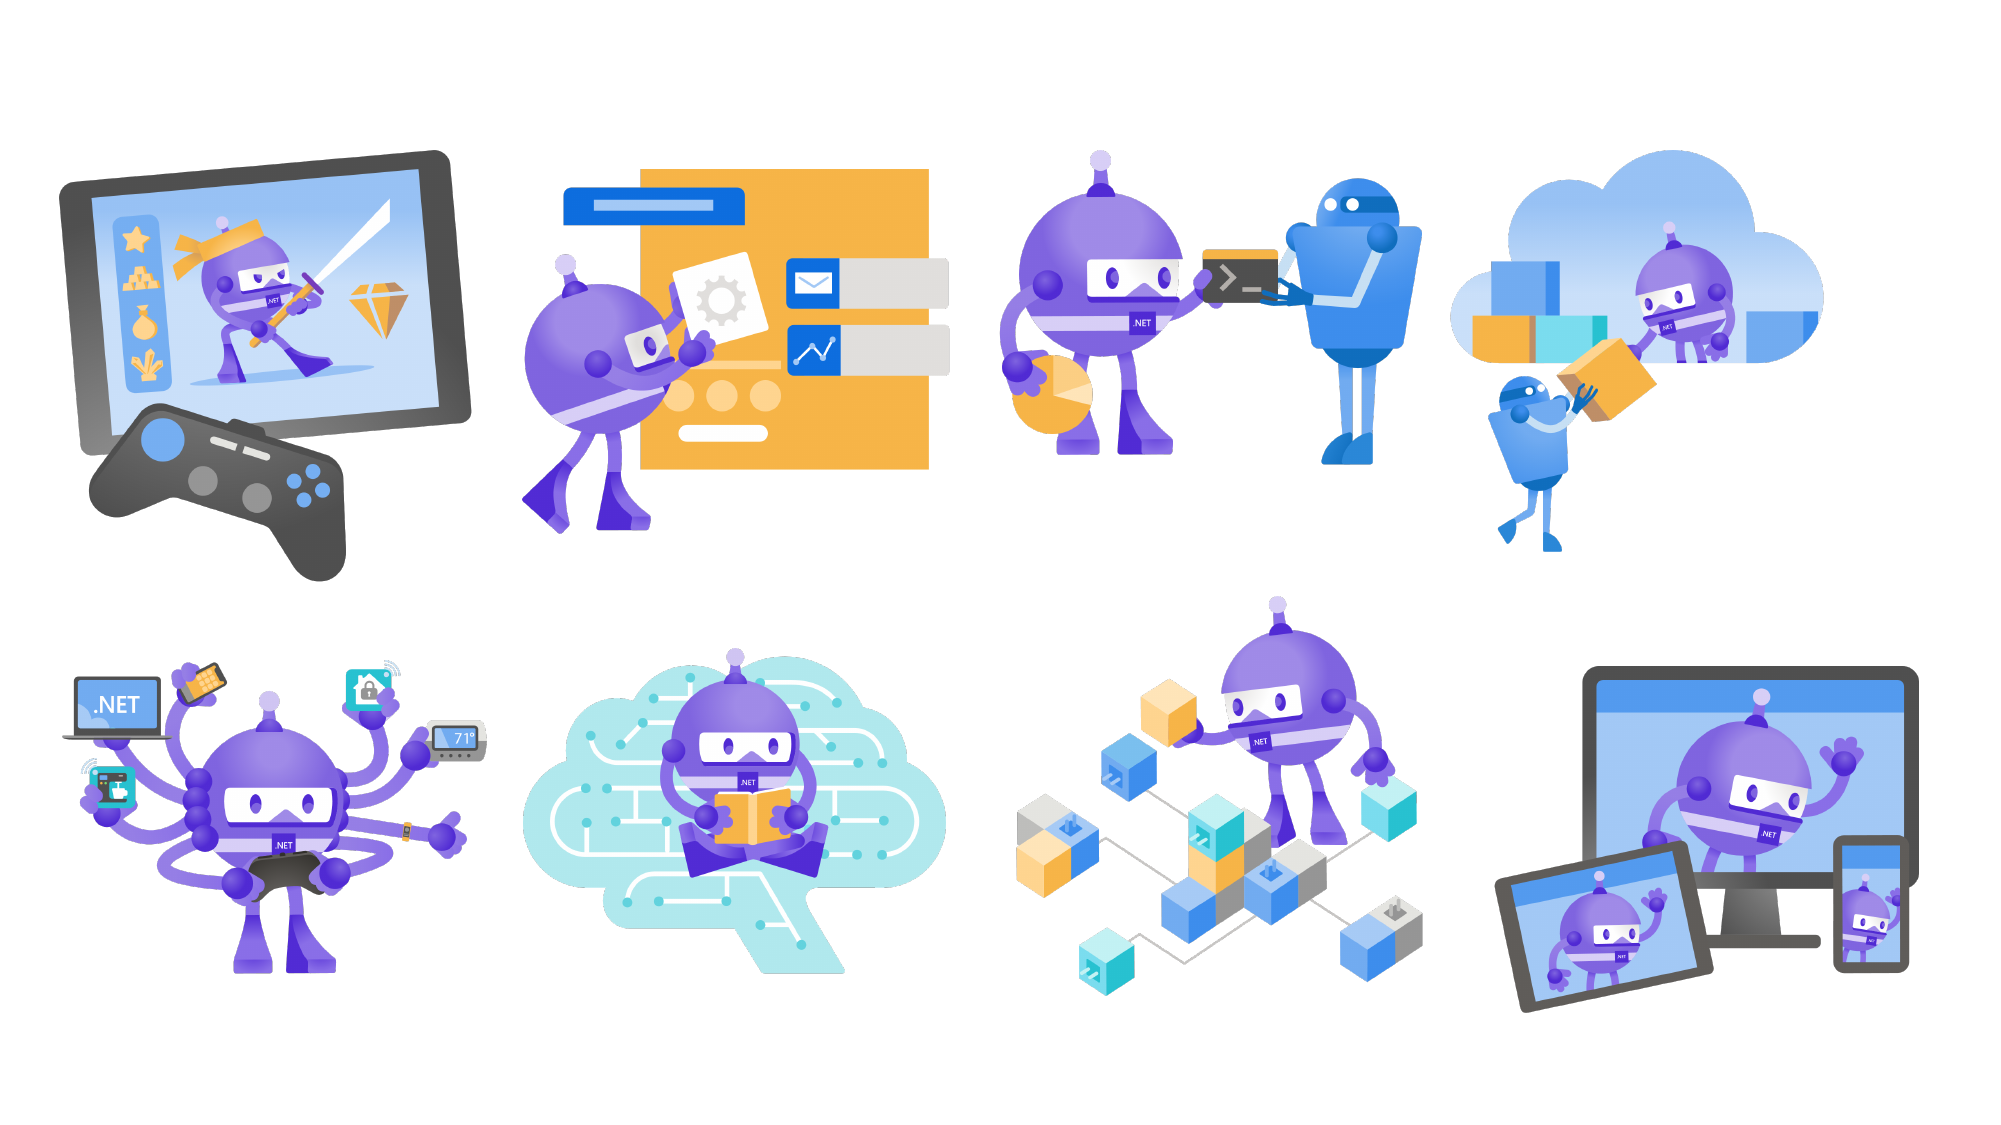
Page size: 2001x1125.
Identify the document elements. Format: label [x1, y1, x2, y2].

picture [61, 660, 487, 974]
picture [1016, 596, 1423, 997]
picture [522, 648, 946, 974]
picture [1494, 666, 1920, 1015]
picture [522, 169, 950, 534]
picture [999, 150, 1423, 466]
picture [59, 150, 472, 582]
picture [1448, 150, 1824, 553]
